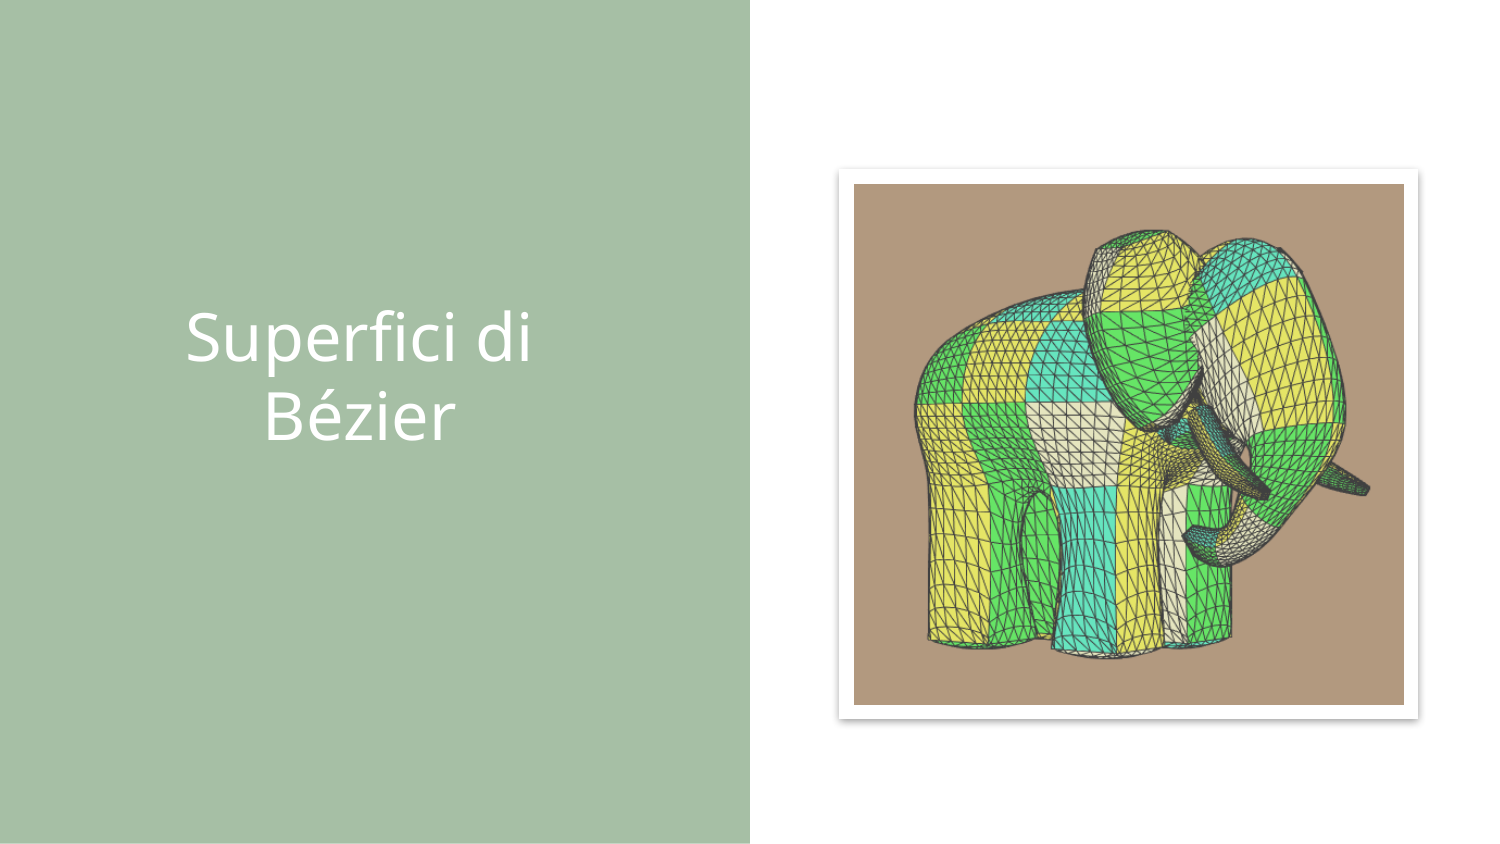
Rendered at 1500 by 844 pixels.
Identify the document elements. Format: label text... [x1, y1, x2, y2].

picture [853, 183, 1404, 706]
title Superfici di Bézier [114, 374, 605, 470]
